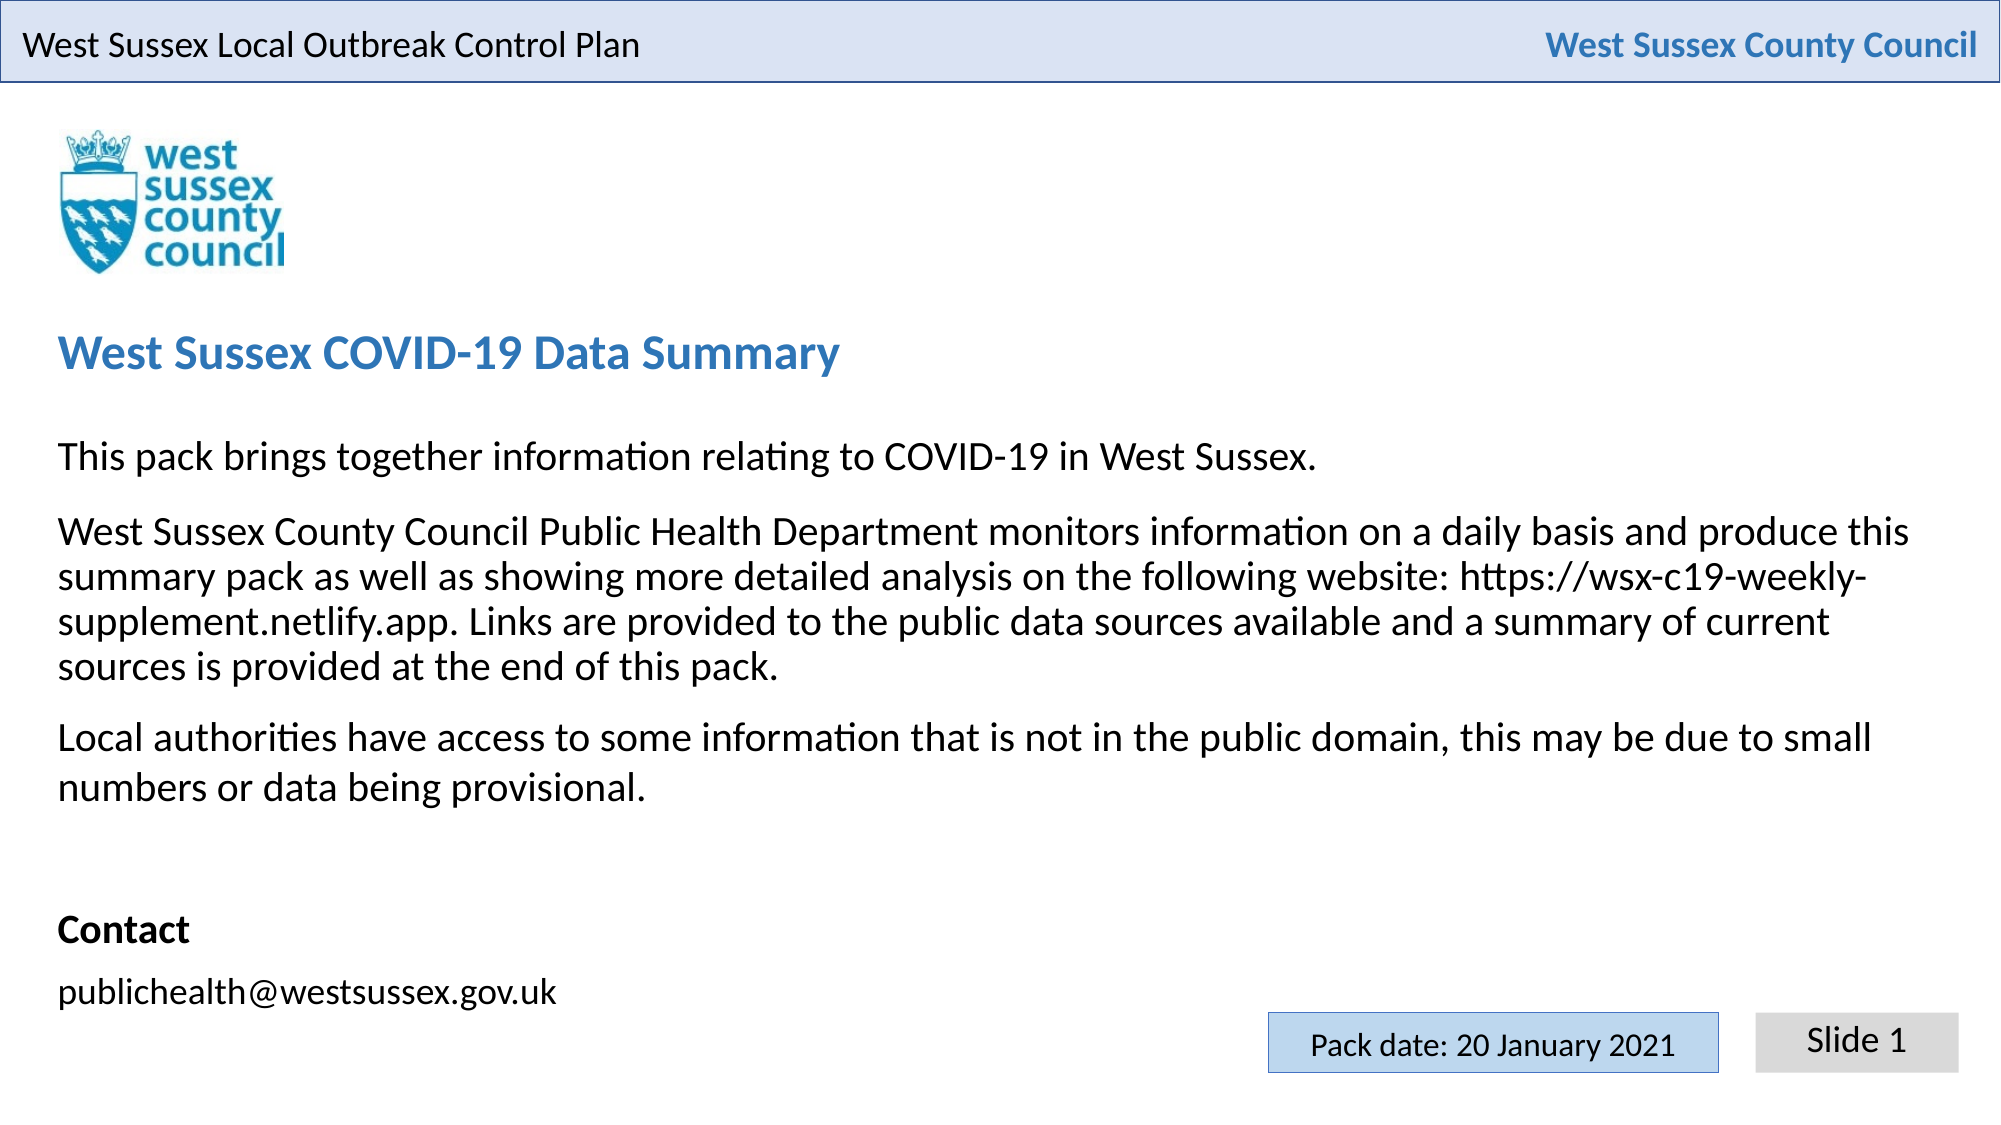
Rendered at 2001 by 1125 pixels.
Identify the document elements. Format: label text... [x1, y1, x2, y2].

list Contact [42, 900, 496, 964]
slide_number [1268, 1012, 1719, 1073]
list This pack brings together information relating to COVID-19 in West Sussex. West Sussex County Council Public Health Department monitors information on a daily basis and produce this summary pack as well as showing more detailed analysis on the following website: https://wsx-c19-weekly-supplement.netlify.app. Links are provided to the public data sources available and a summary of current sources is provided at the end of this pack. Local authorities have access to some information that is not in the public domain, this may be due to small numbers or data being provisional. [42, 427, 1928, 817]
list West Sussex COVID-19 Data Summary [42, 318, 1128, 394]
list publichealth@westsussex.gov.uk [42, 964, 603, 1020]
picture [59, 129, 284, 276]
list Slide 1 [1755, 1012, 1959, 1073]
